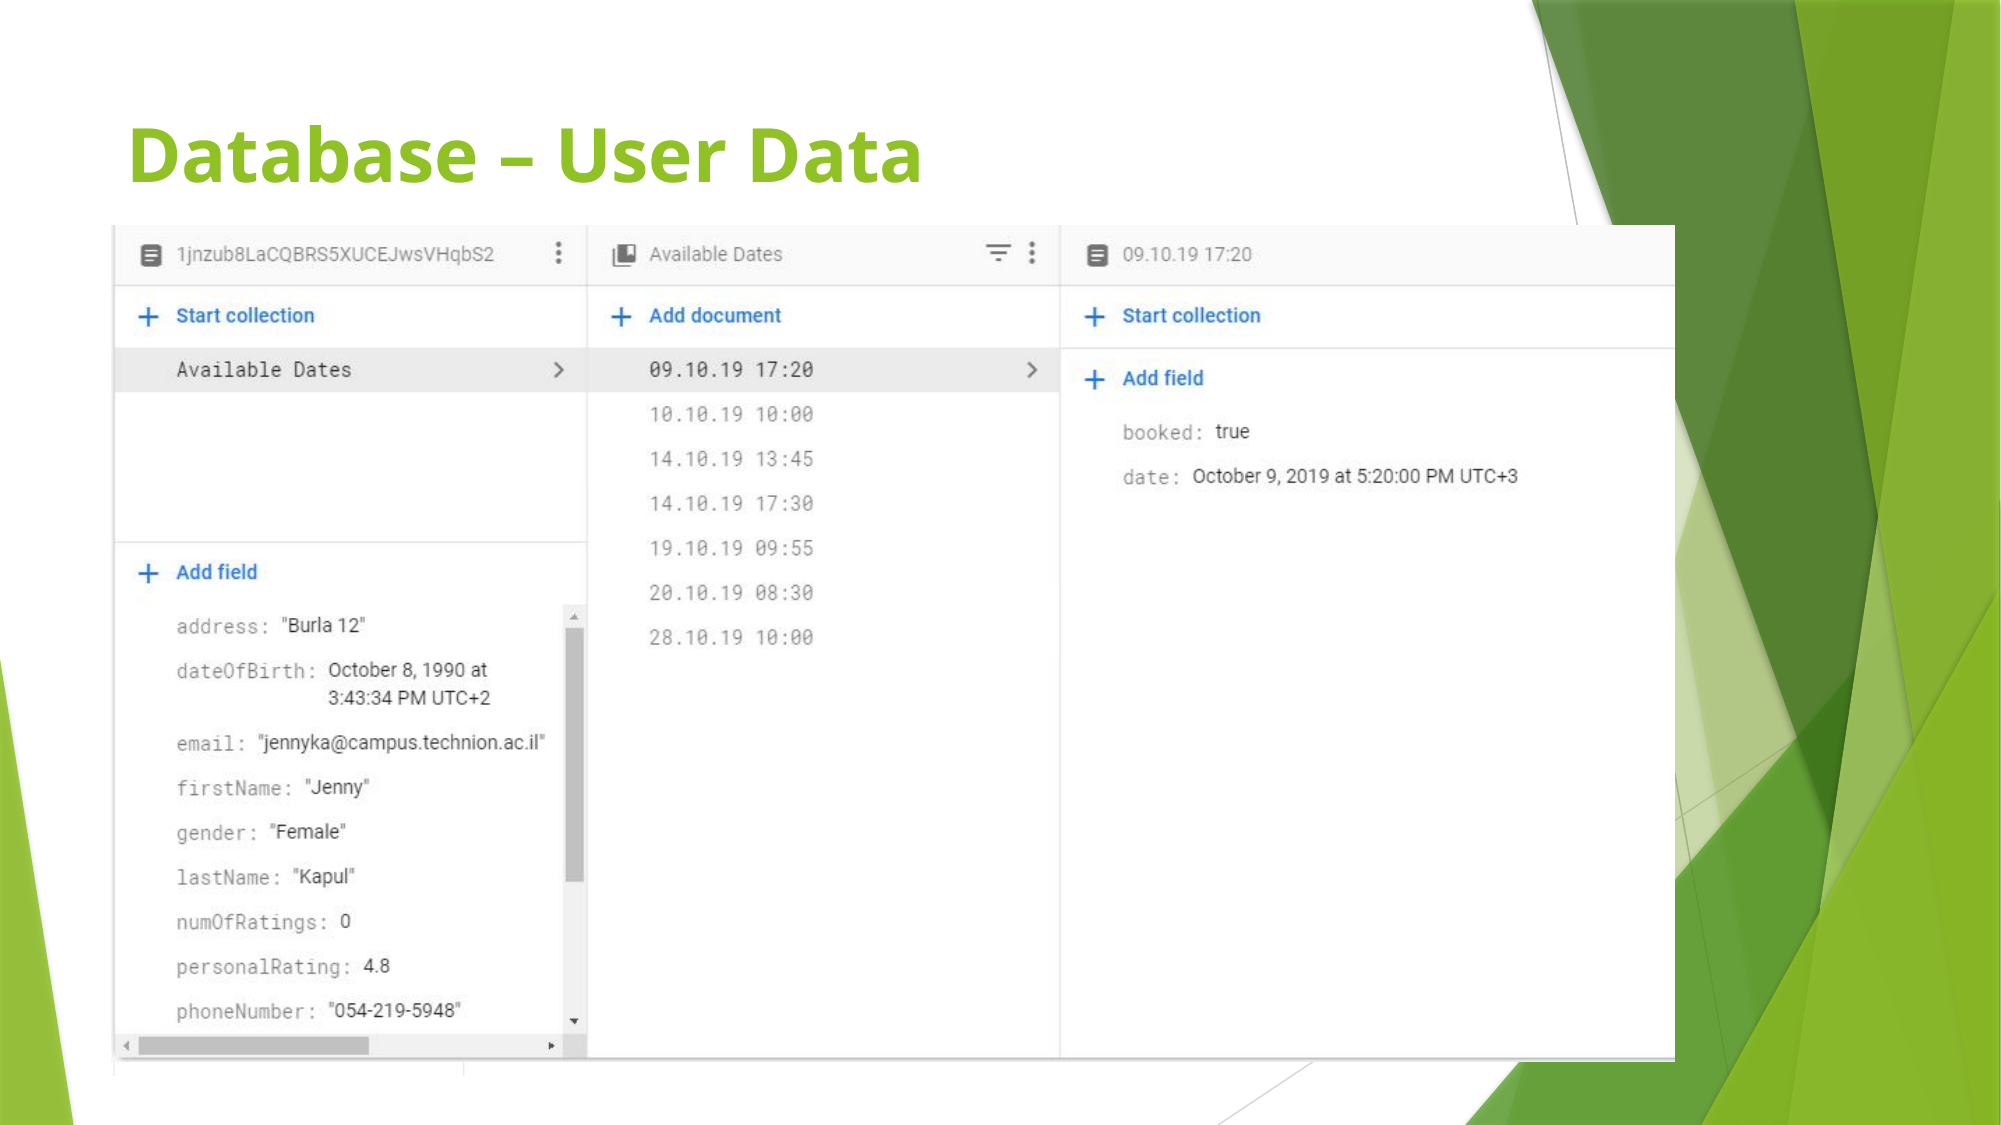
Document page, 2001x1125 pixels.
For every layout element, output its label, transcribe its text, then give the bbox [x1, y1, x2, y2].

title Database – User Data [111, 99, 1522, 224]
picture [110, 224, 1675, 1077]
